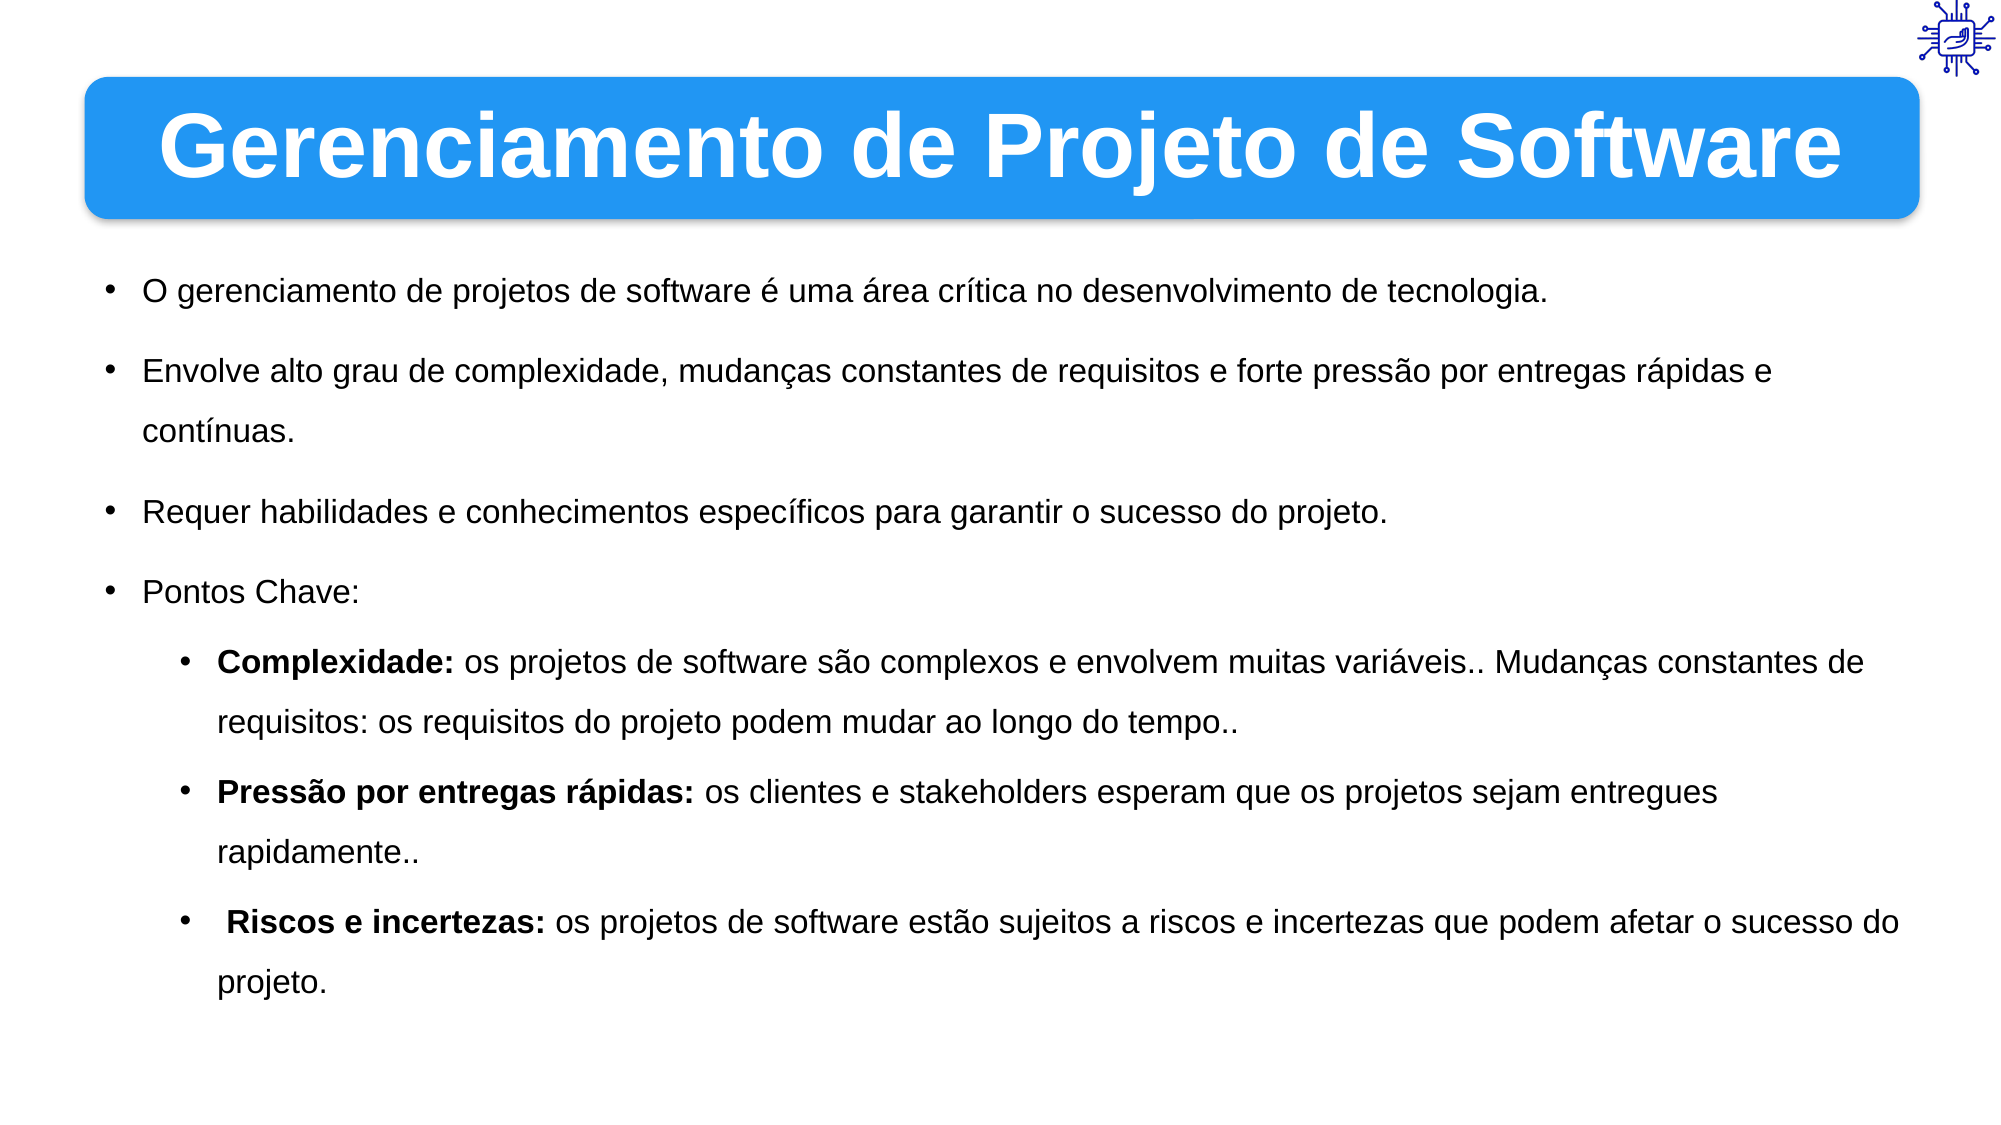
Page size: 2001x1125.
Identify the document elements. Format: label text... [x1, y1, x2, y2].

picture [1917, 0, 1996, 77]
list O gerenciamento de projetos de software é uma área crítica no desenvolvimento de tecnologia. Envolve alto grau de complexidade, mudanças constantes de requisitos e forte pressão por entregas rápidas e contínuas. Requer habilidades e conhecimentos específicos para garantir o sucesso do projeto. Pontos Chave: Complexidade: os projetos de software são complexos e envolvem muitas variáveis.. Mudanças constantes de requisitos: os requisitos do projeto podem mudar ao longo do tempo.. Pressão por entregas rápidas: os clientes e stakeholders esperam que os projetos sejam entregues rapidamente.. Riscos e incertezas: os projetos de software estão sujeitos a riscos e incertezas que podem afetar o sucesso do projeto. [89, 241, 1920, 1049]
title Gerenciamento de Projeto de Software [84, 76, 1920, 219]
